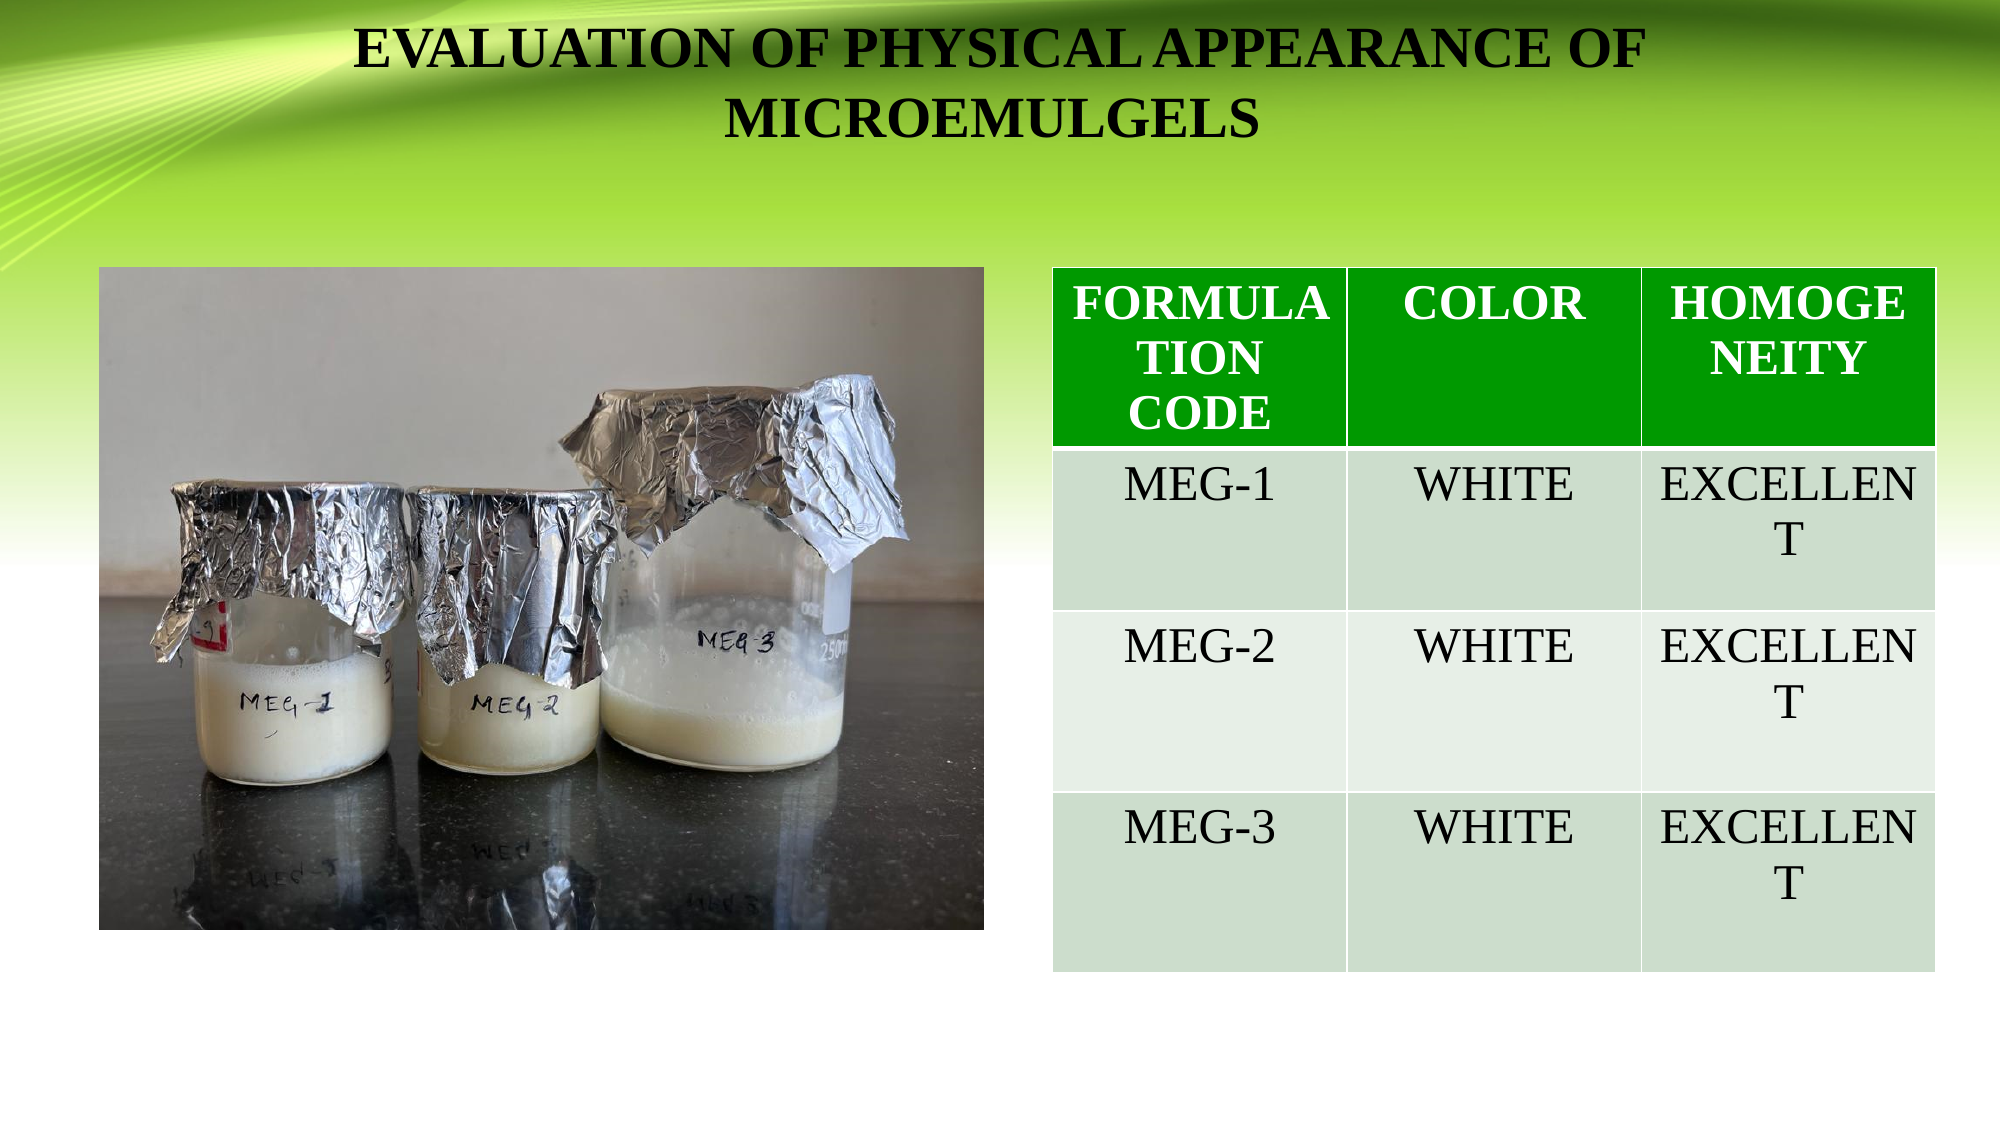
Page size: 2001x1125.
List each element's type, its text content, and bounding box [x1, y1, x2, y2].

picture [0, 0, 2000, 1125]
table_cell WHITE [1348, 612, 1641, 791]
table_cell EXCELLENT [1642, 793, 1935, 972]
table_cell WHITE [1348, 451, 1641, 610]
table_header HOMOGENEITY [1642, 268, 1935, 446]
table_header FORMULATION CODE [1053, 268, 1346, 446]
table_cell WHITE [1348, 793, 1641, 972]
title EVALUATION OF PHYSICAL APPEARANCE OF MICROEMULGELS [99, 30, 1901, 127]
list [99, 267, 984, 930]
table_cell EXCELLENT [1642, 612, 1935, 791]
table_cell MEG-2 [1053, 612, 1346, 791]
table_cell MEG-3 [1053, 793, 1346, 972]
table_cell EXCELLENT [1642, 451, 1935, 610]
table_cell MEG-1 [1053, 451, 1346, 610]
table_header COLOR [1348, 268, 1641, 446]
